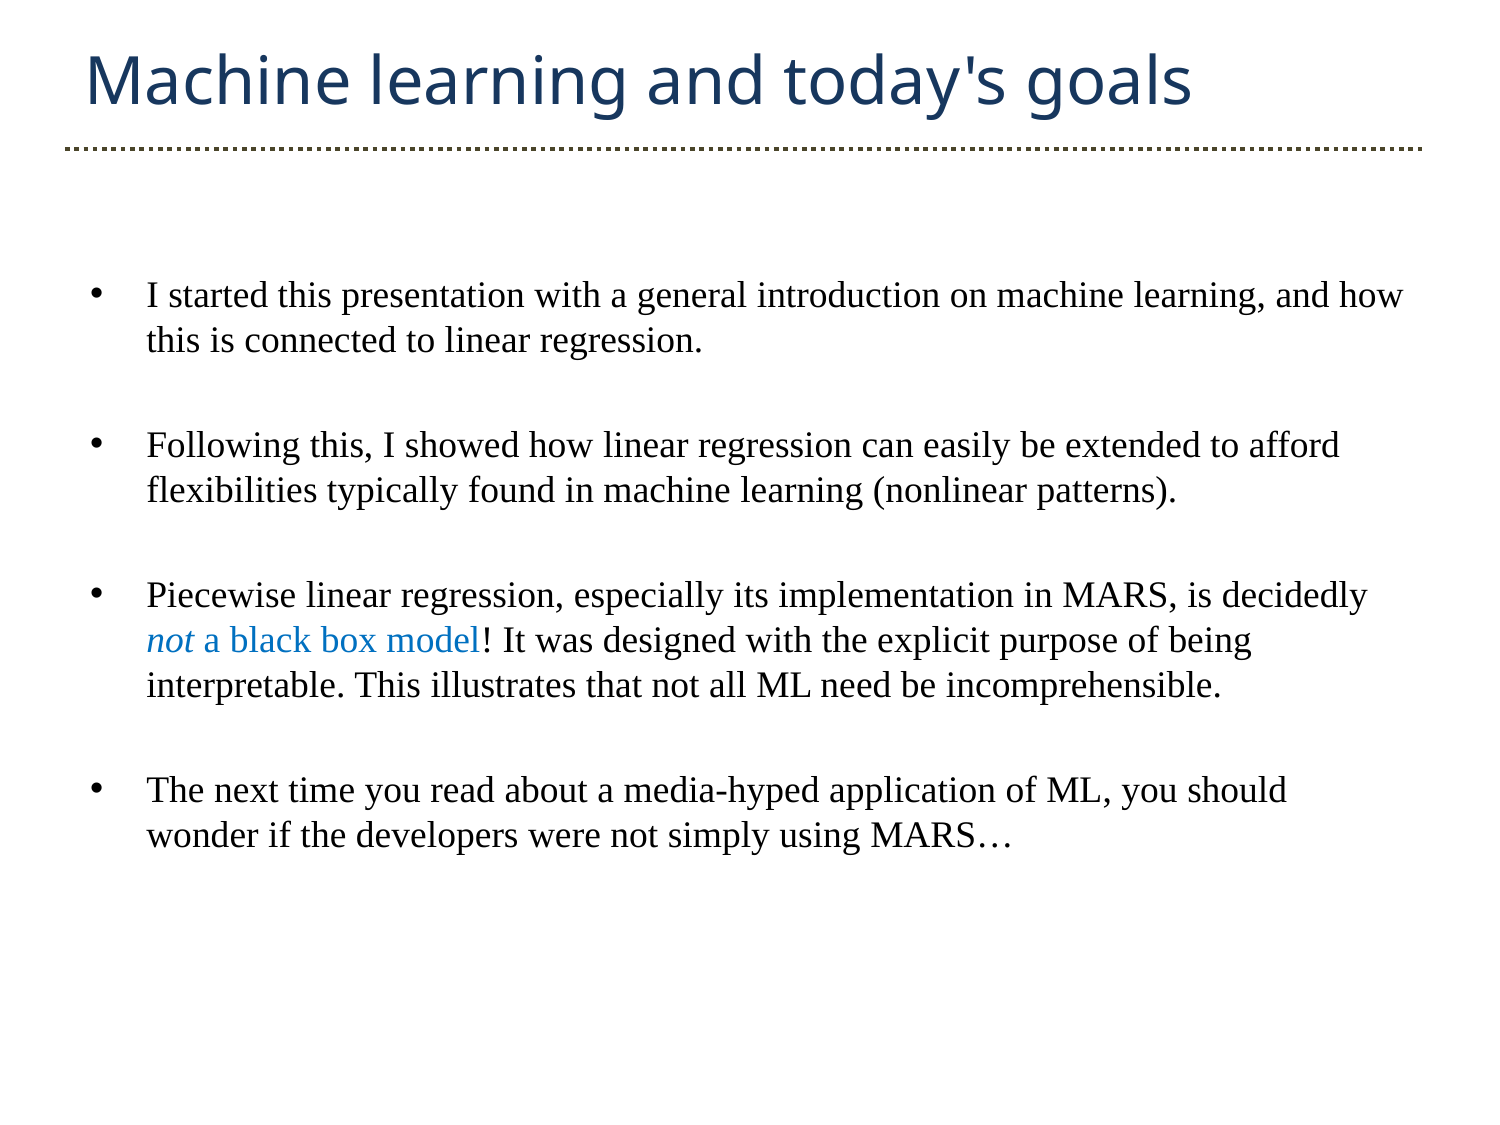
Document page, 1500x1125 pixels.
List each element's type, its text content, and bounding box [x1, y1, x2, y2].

text_box Machine learning and today's goals [69, 30, 1388, 126]
list I started this presentation with a general introduction on machine learning, and how this is connected to linear regression. Following this, I showed how linear regression can easily be extended to afford flexibilities typically found in machine learning (nonlinear patterns). Piecewise linear regression, especially its implementation in MARS, is decidedly not a black box model! It was designed with the explicit purpose of being interpretable. This illustrates that not all ML need be incomprehensible. The next time you read about a media-hyped application of ML, you should wonder if the developers were not simply using MARS… [75, 262, 1425, 1071]
